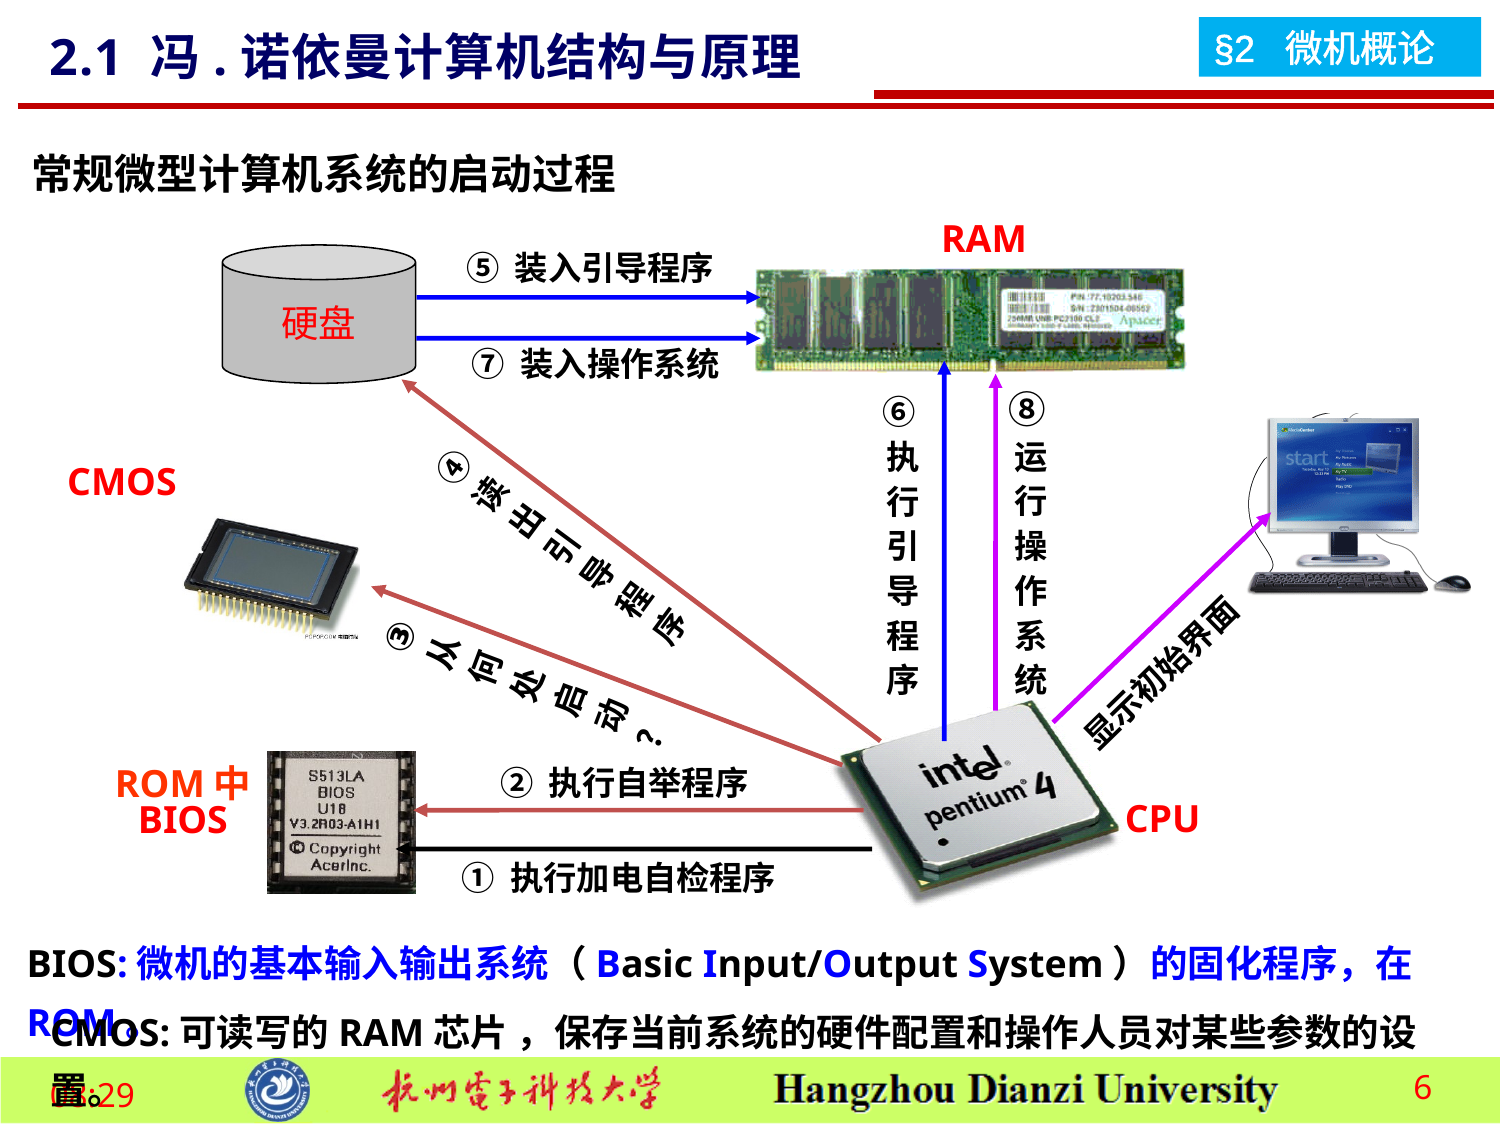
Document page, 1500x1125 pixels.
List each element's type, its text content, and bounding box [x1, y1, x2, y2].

text_box CMOS:可读写的RAM芯片 ，保存当前系统的硬件配置和操作人员对某些参数的设置。 [35, 987, 1465, 1120]
text_box 常规微型计算机系统的启动过程 [16, 125, 891, 206]
text_box 2.1 冯.诺依曼计算机结构与原理 [35, 17, 996, 93]
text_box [0, 207, 1476, 912]
text_box BIOS:微机的基本输入输出系统（Basic Input/Output System）的固化程序，在ROM。 [11, 919, 1500, 1051]
picture [0, 1057, 1500, 1125]
